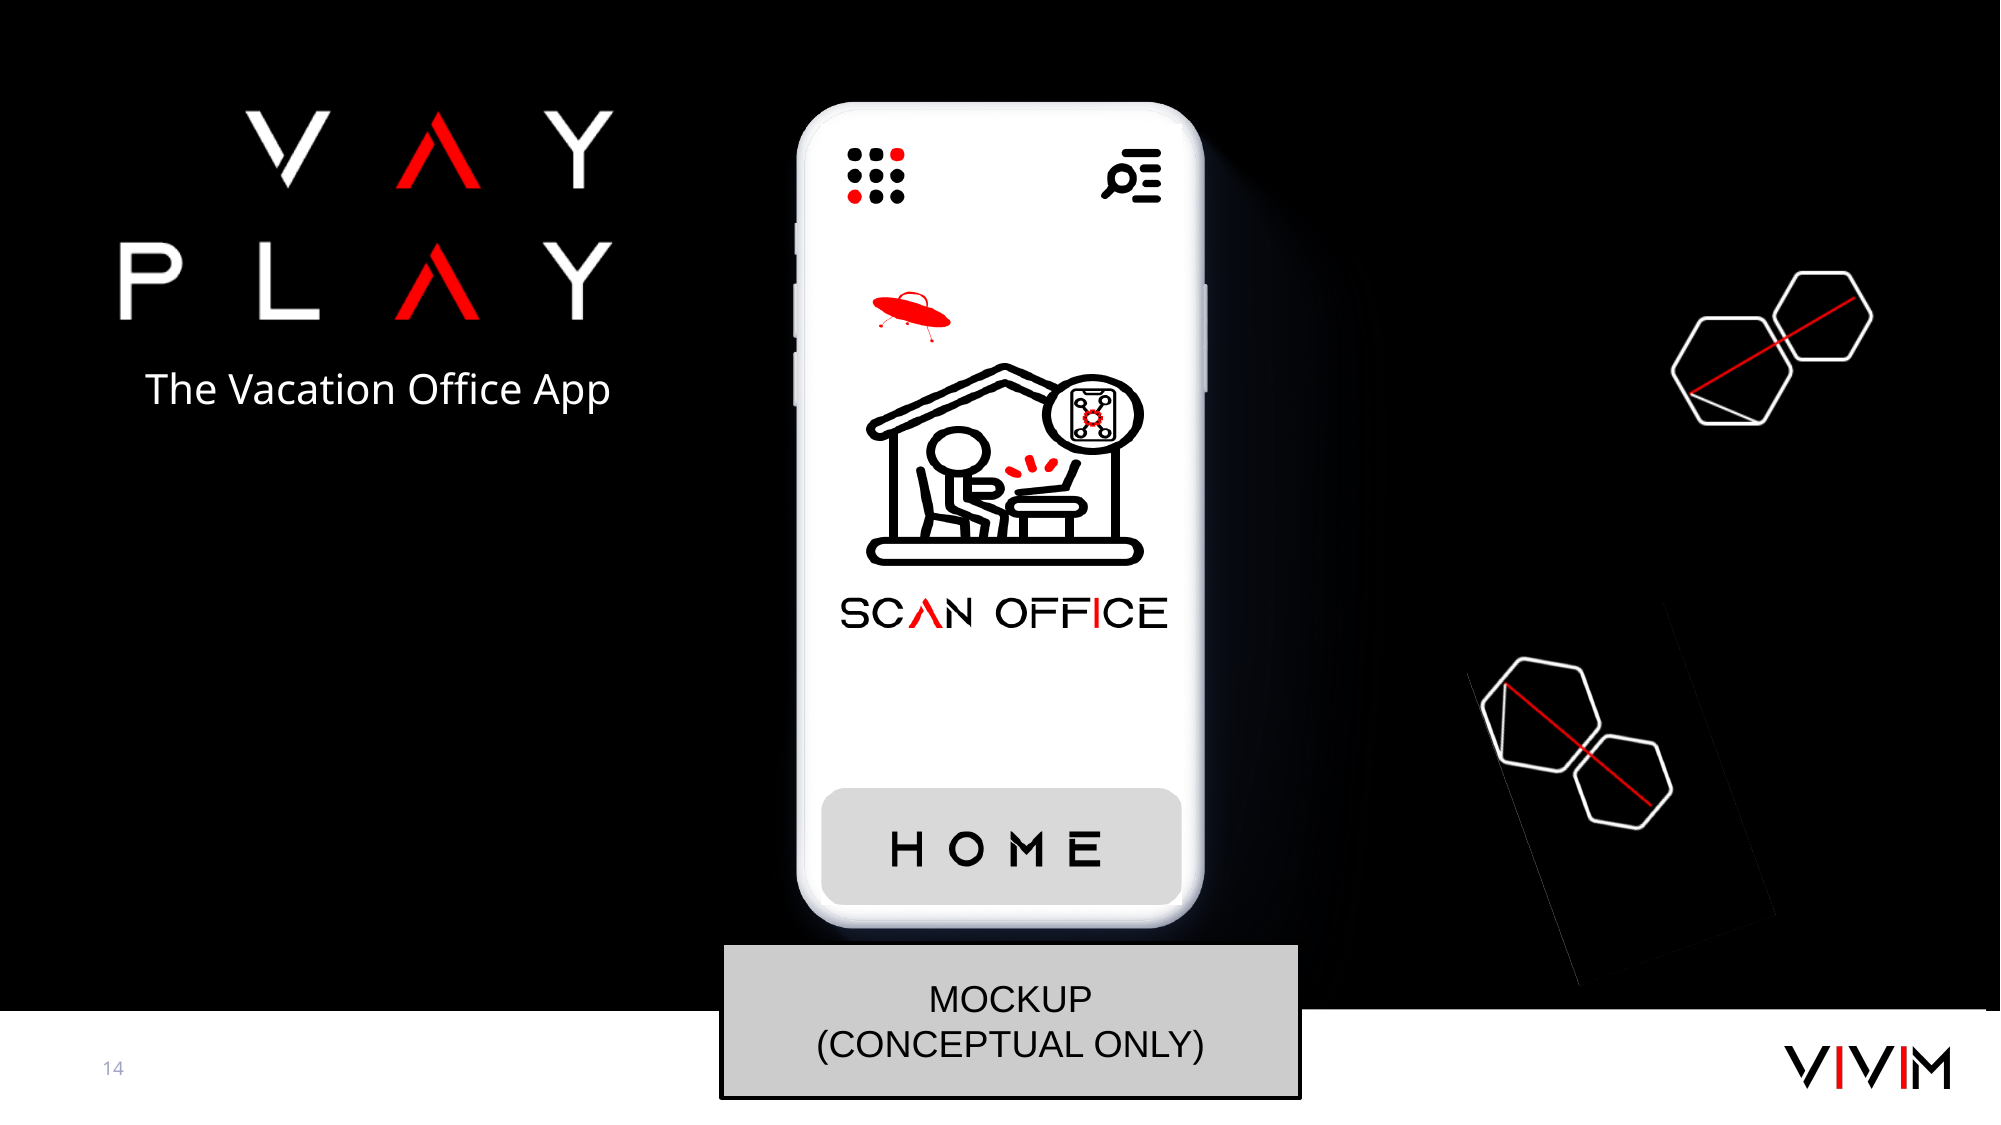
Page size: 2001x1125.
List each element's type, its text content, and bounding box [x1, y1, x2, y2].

title The Vacation Office App [0, 369, 612, 557]
picture [1667, 217, 2000, 434]
picture [114, 0, 695, 326]
slide_number ‹#› [102, 1046, 194, 1093]
text_box [721, 1009, 1987, 1125]
picture [1451, 602, 1785, 985]
text_box MOCKUP (CONCEPTUAL ONLY) [721, 942, 1301, 1098]
picture [762, 99, 1418, 1009]
picture [1784, 1046, 1950, 1089]
